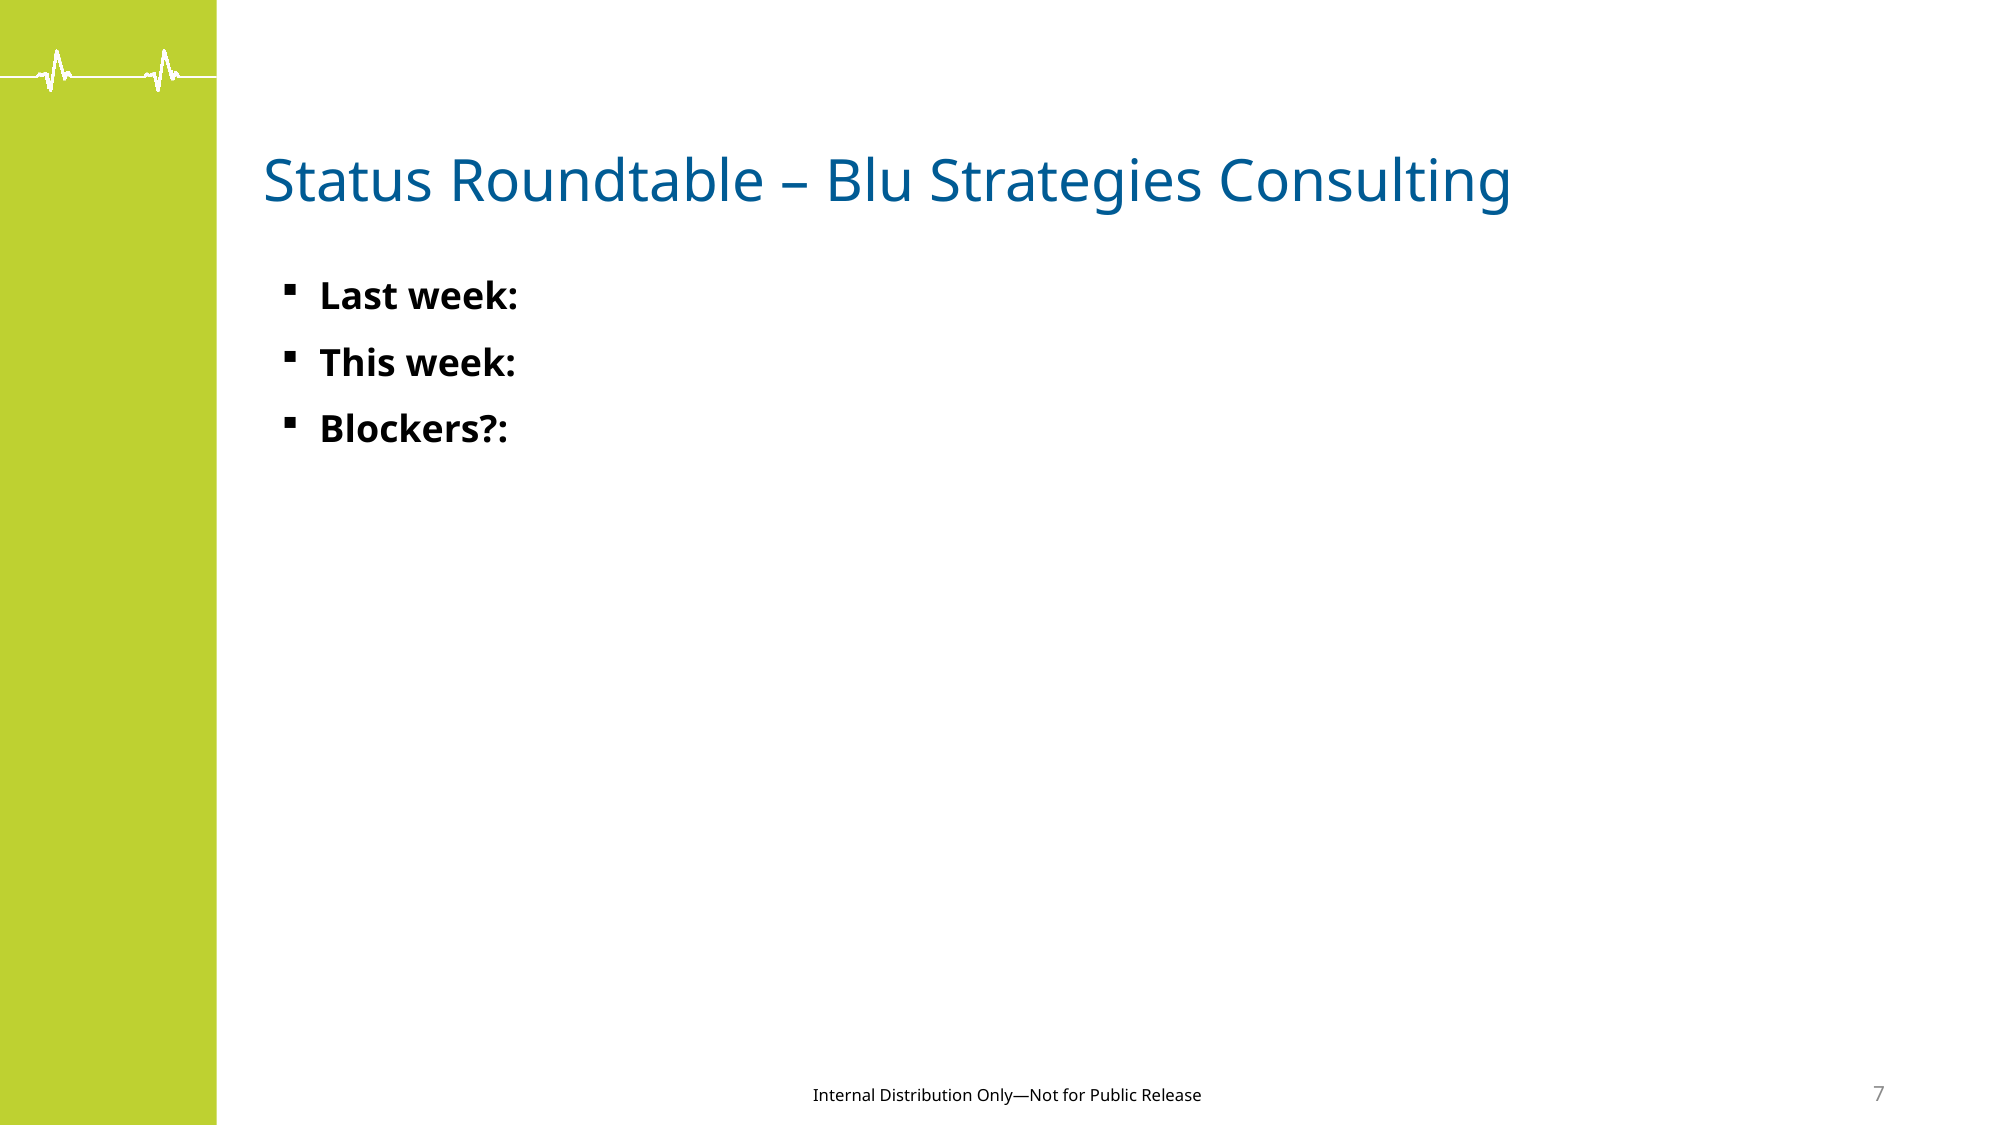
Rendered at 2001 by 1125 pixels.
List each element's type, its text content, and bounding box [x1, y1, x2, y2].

title Status Roundtable – Blu Strategies Consulting [248, 119, 1882, 236]
picture [0, 9, 217, 125]
slide_number 7 [1500, 1065, 1900, 1125]
list Last week: This week: Blockers?: [248, 255, 1882, 1005]
